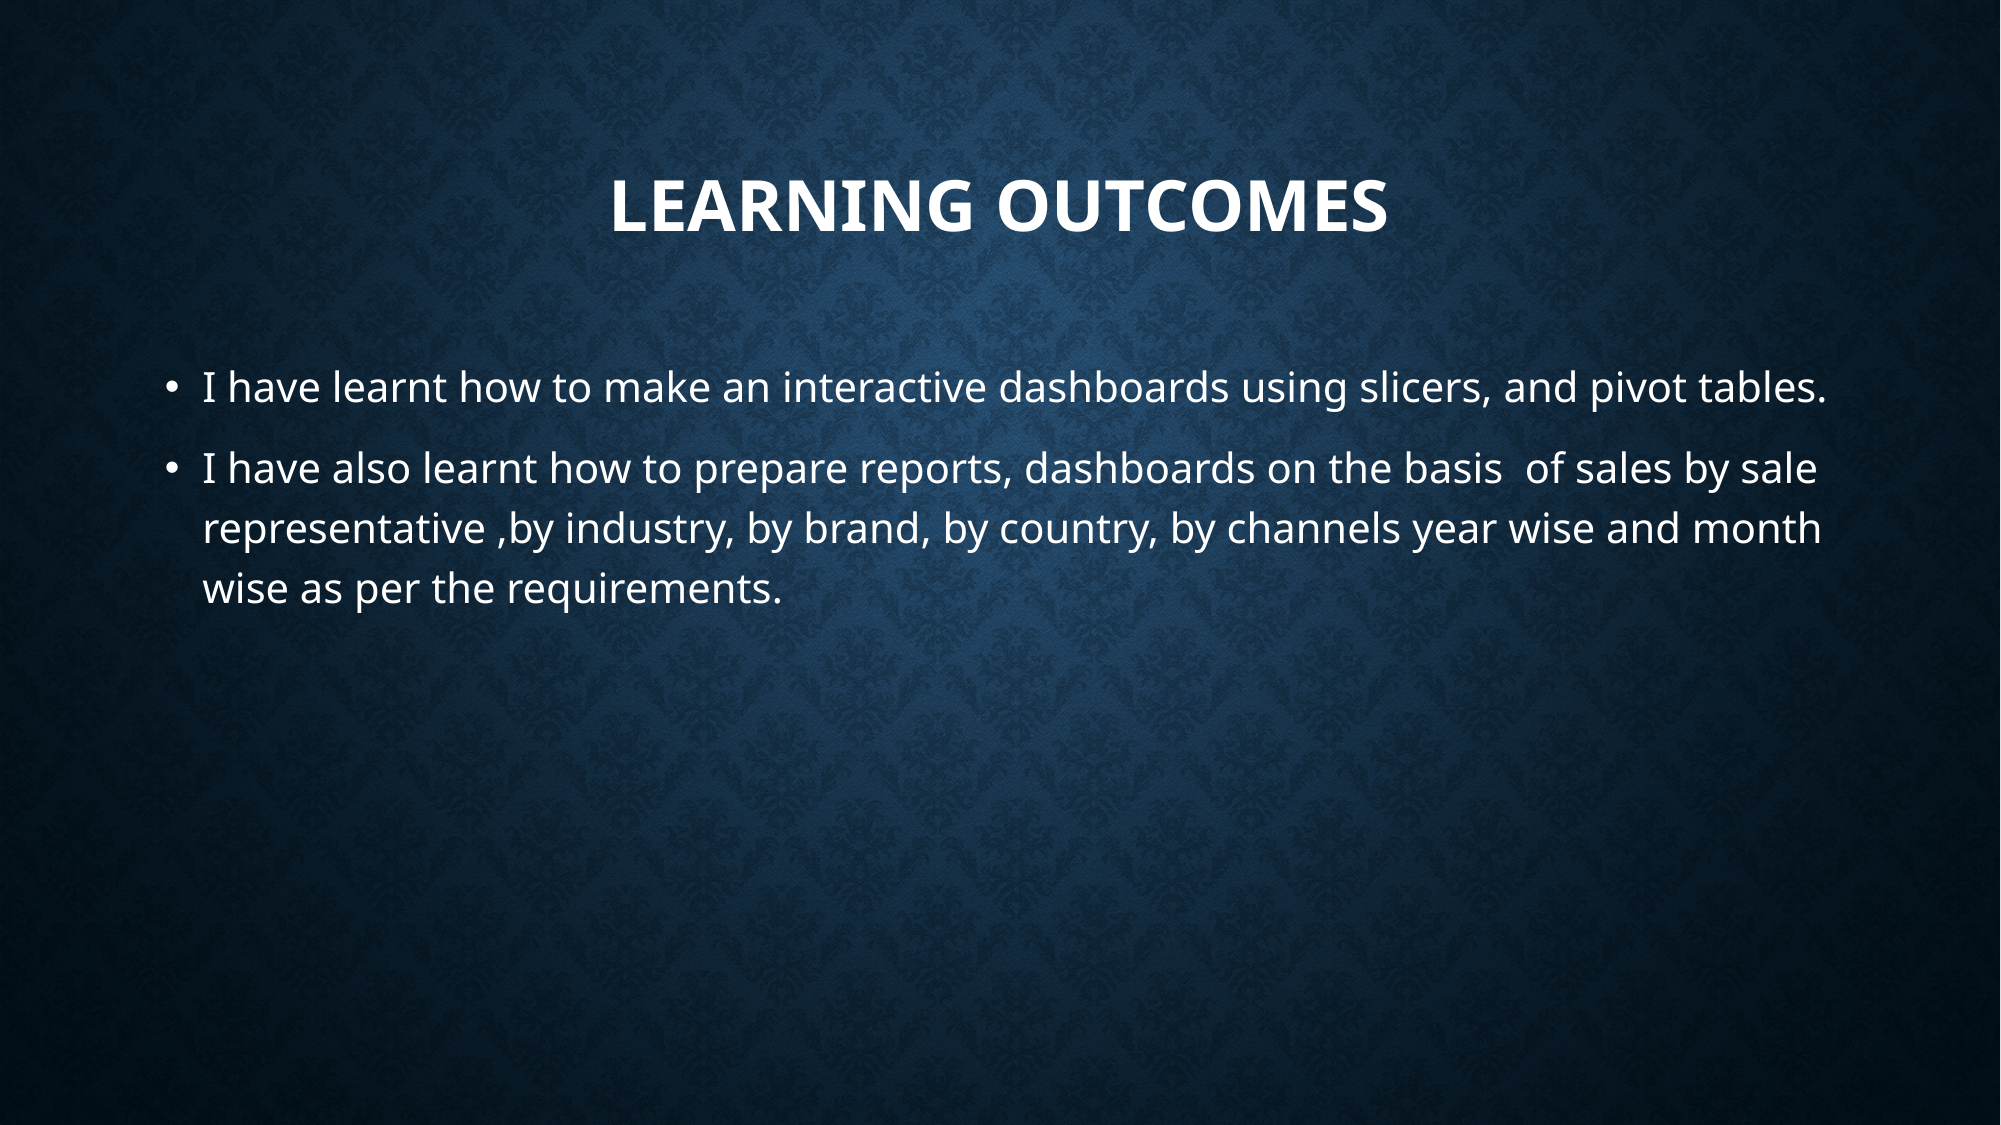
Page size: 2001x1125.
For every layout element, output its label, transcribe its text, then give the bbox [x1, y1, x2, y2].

list I have learnt how to make an interactive dashboards using slicers, and pivot tables. I have also learnt how to prepare reports, dashboards on the basis of sales by sale representative ,by industry, by brand, by country, by channels year wise and month wise as per the requirements. [149, 343, 1849, 950]
title Learning outcomes [149, 99, 1849, 318]
